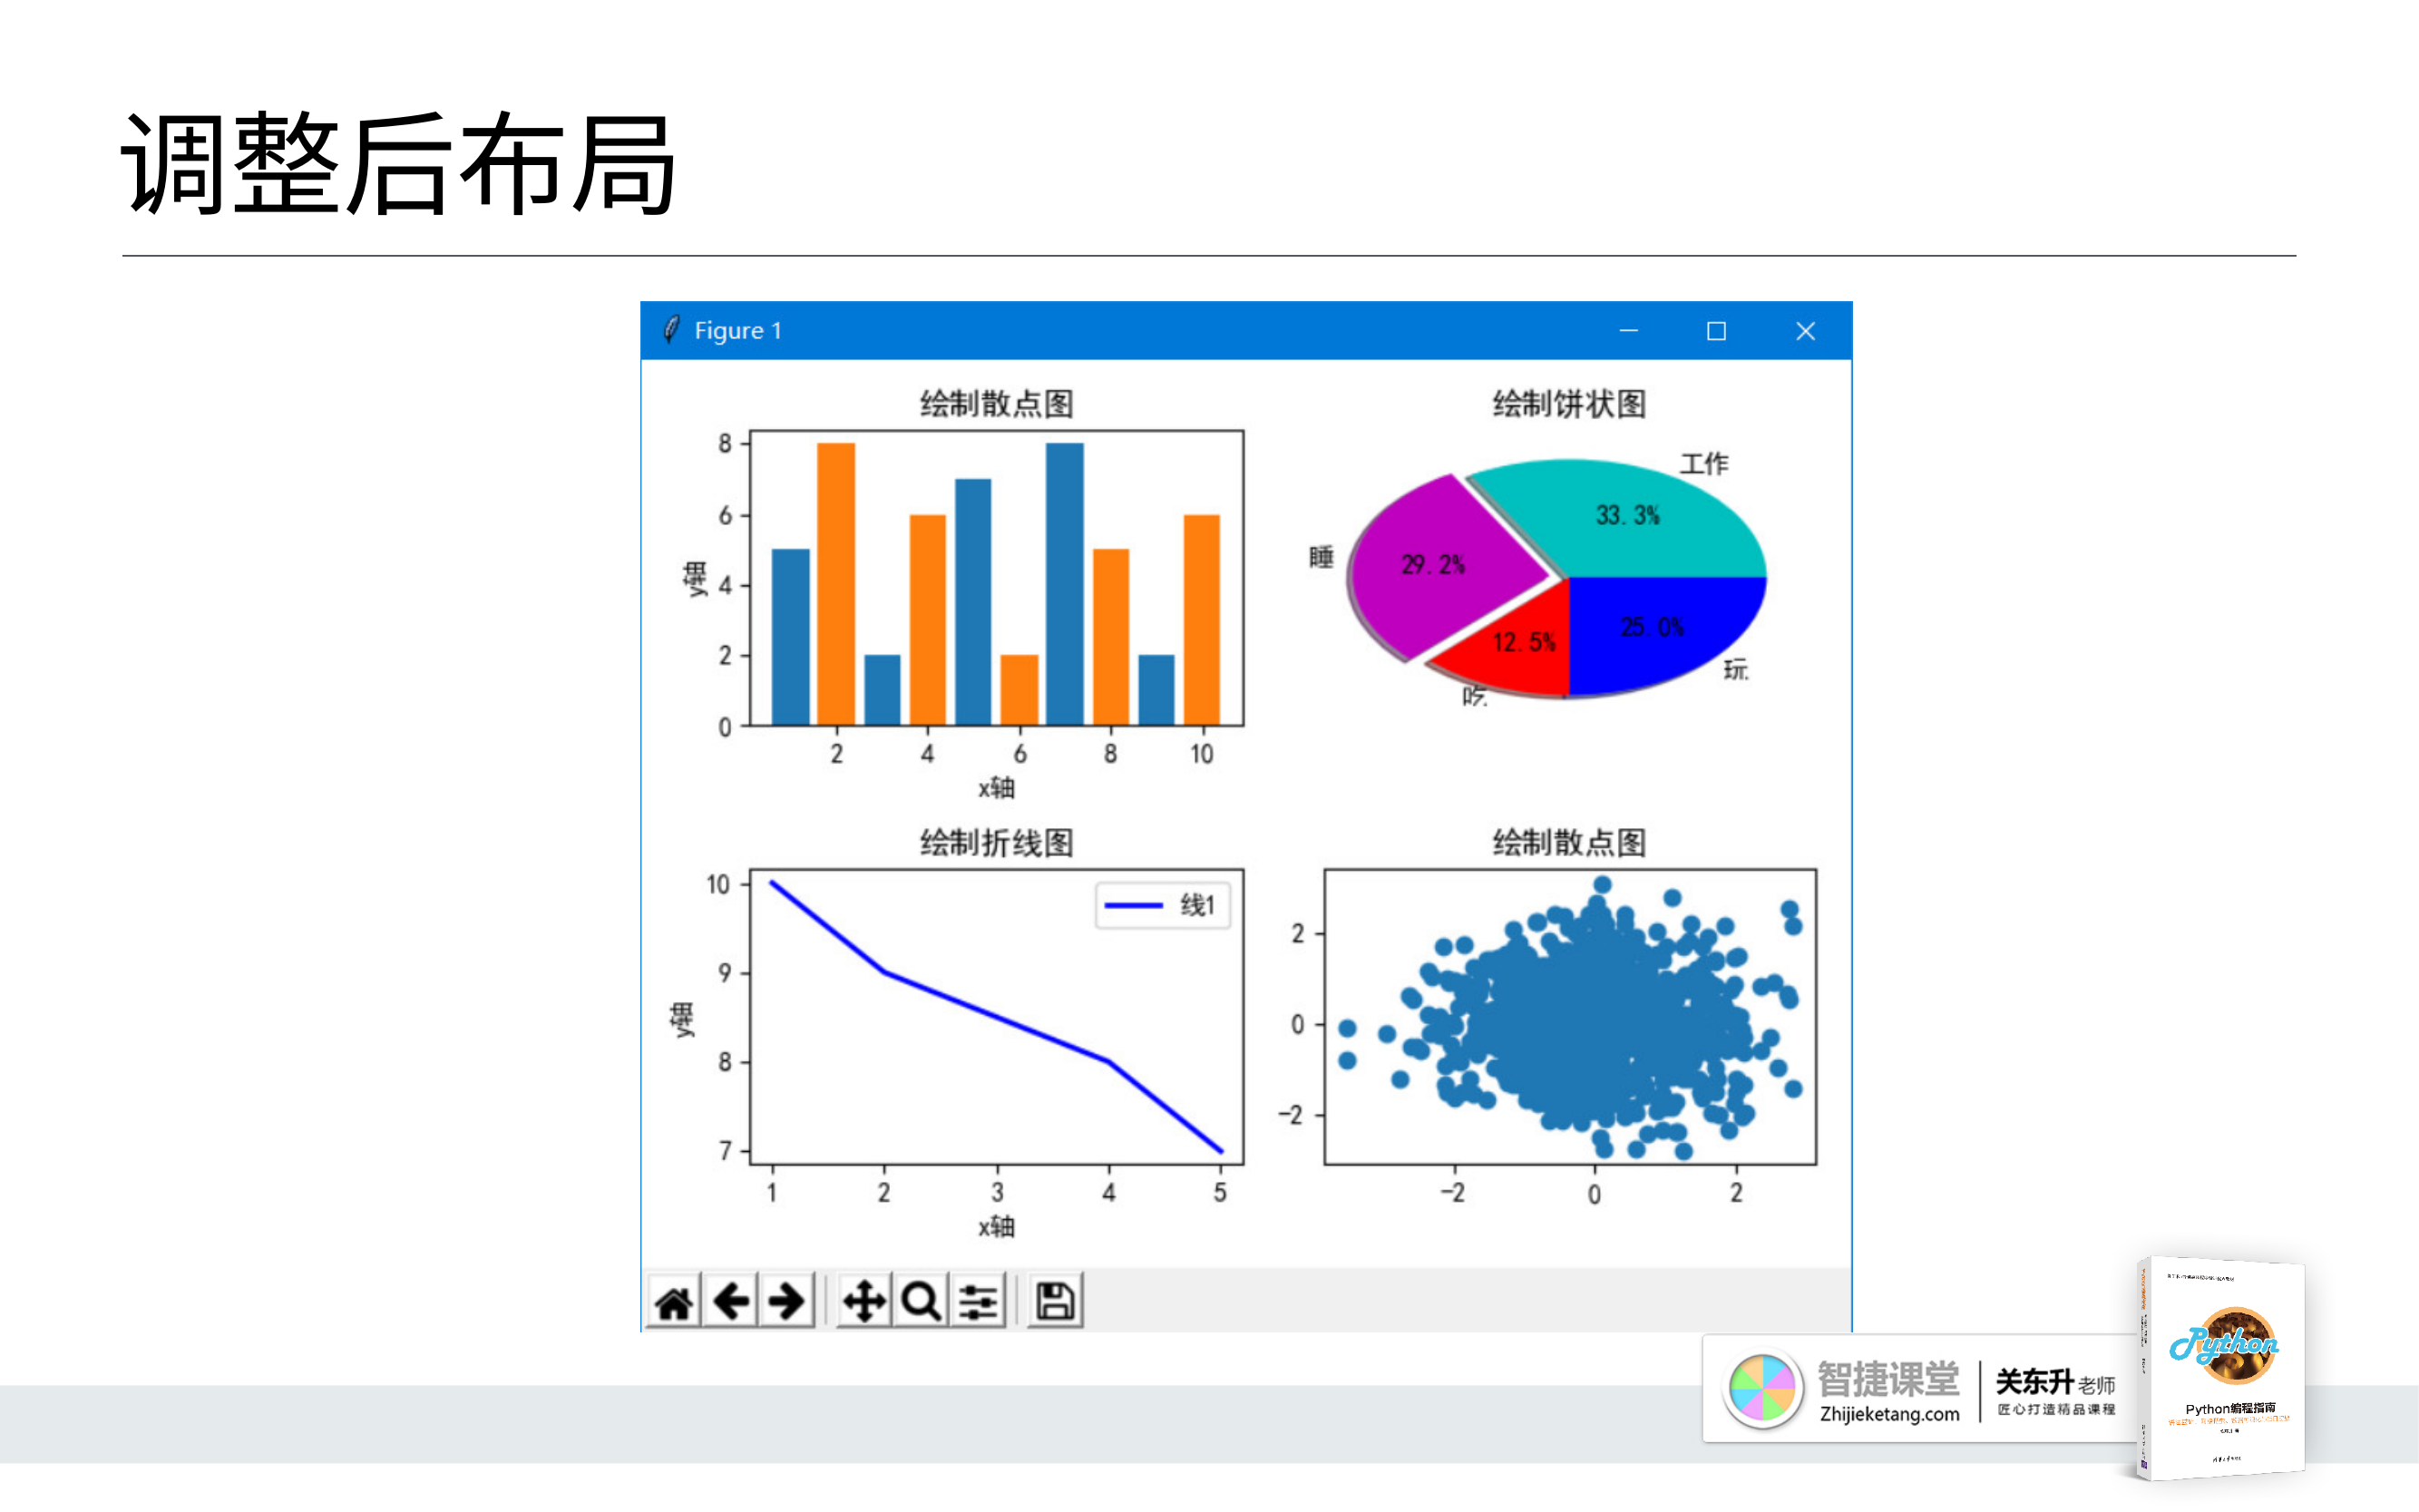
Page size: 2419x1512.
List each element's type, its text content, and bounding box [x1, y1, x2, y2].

picture [0, 0, 2419, 1512]
title 调整后布局 [107, 83, 2148, 237]
